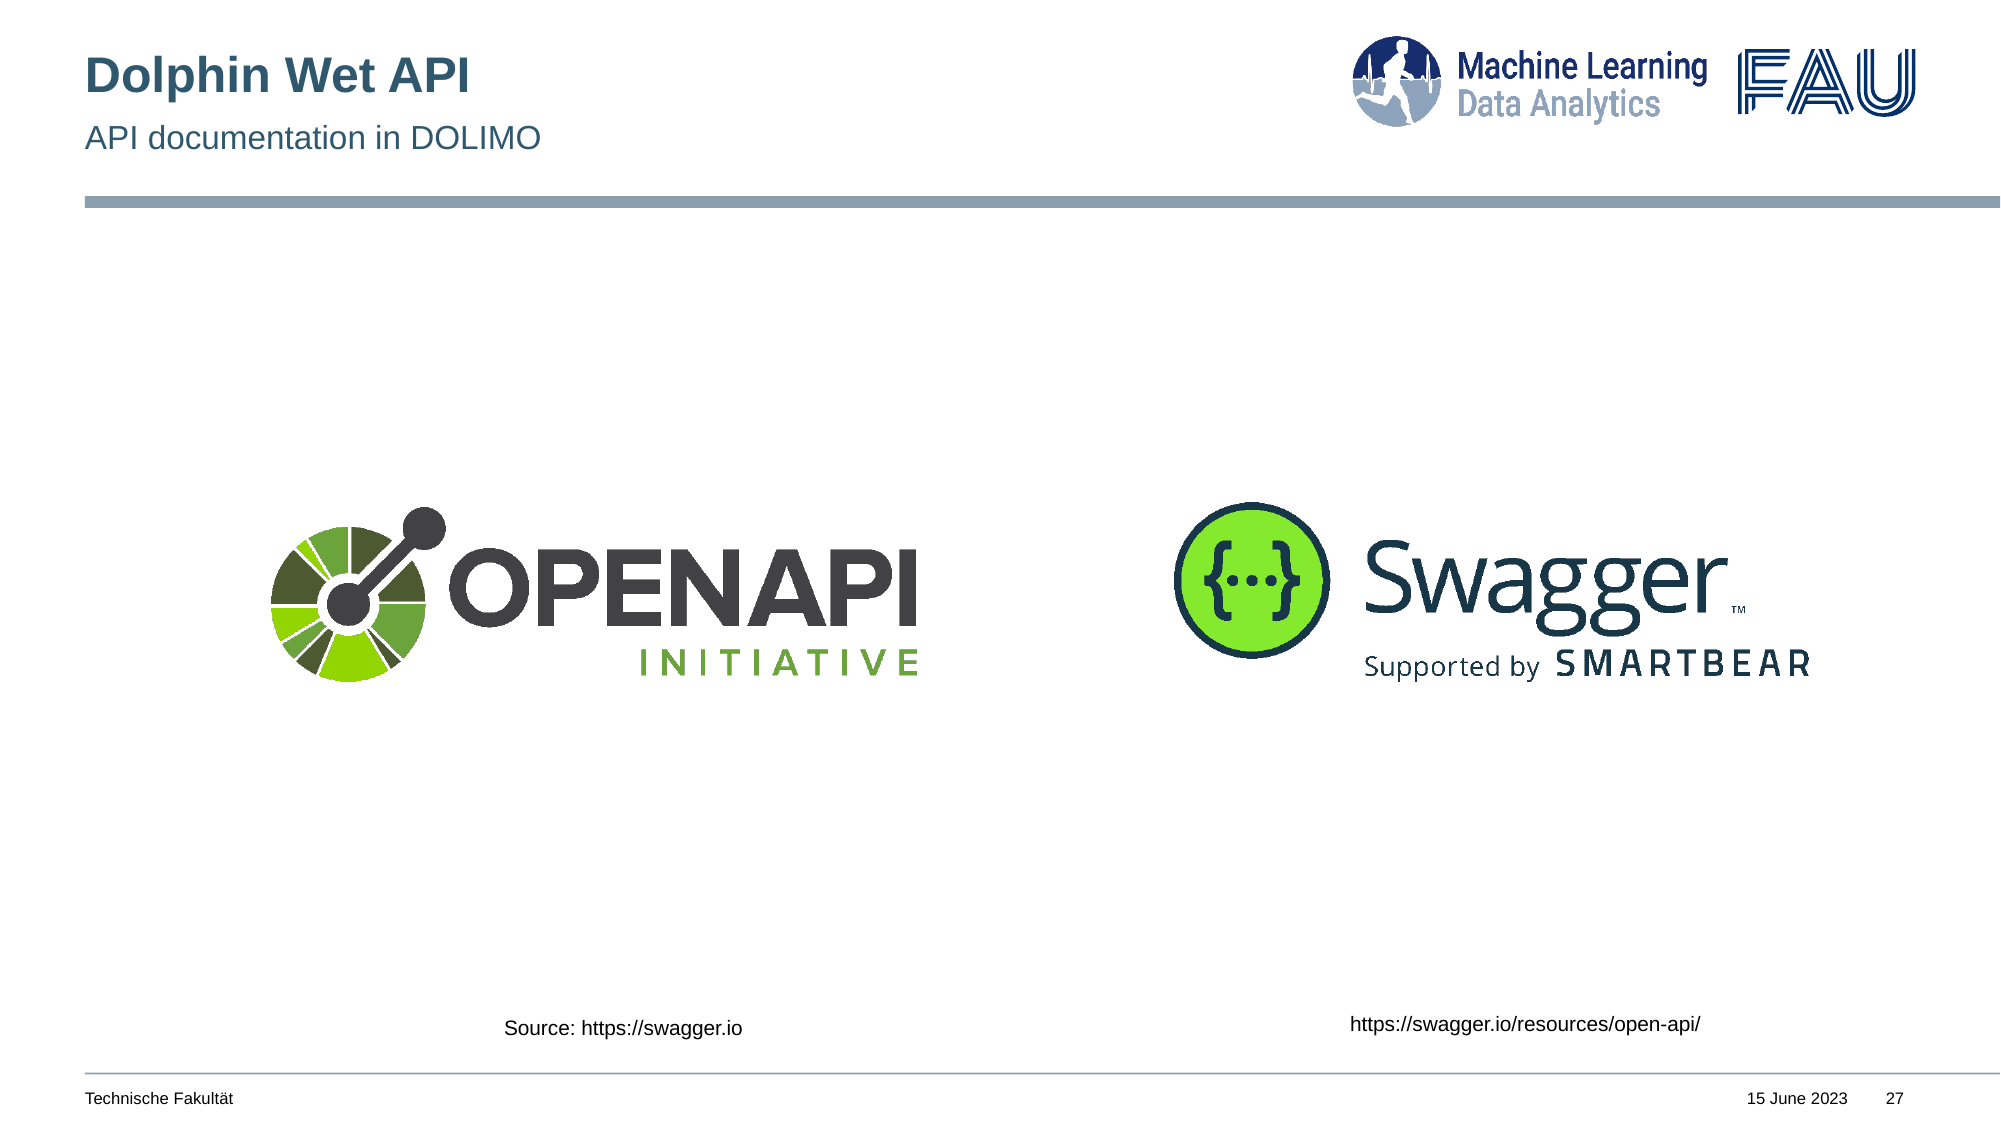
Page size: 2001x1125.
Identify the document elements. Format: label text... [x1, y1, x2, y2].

footer Technische Fakultät [85, 1088, 983, 1109]
picture [266, 502, 923, 686]
picture [1351, 33, 1709, 129]
text_box https://swagger.io/resources/open-api/ [1350, 1008, 1724, 1036]
slide_number 27 [1883, 1088, 1905, 1108]
title Dolphin Wet API [85, 49, 1208, 104]
text_box API documentation in DOLIMO [84, 112, 1208, 157]
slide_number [1745, 1088, 1849, 1109]
picture [1173, 502, 1812, 686]
text_box Source: https://swagger.io [504, 1012, 789, 1040]
